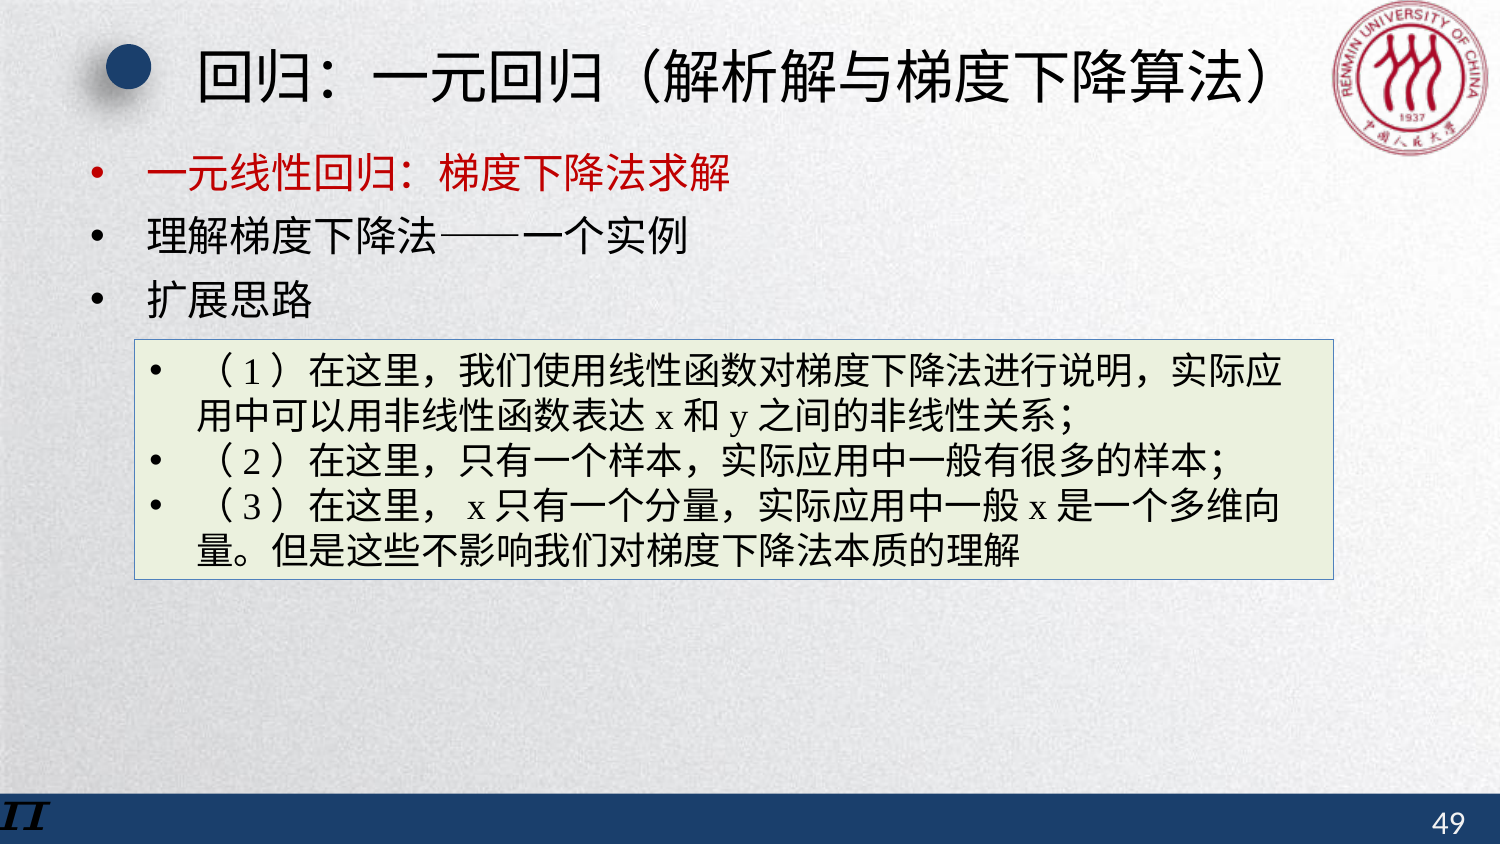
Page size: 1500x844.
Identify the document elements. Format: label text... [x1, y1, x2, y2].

title 回归：一元回归（解析解与梯度下降算法） [75, 33, 1425, 116]
text_box （1）在这里，我们使用线性函数对梯度下降法进行说明，实际应用中可以用非线性函数表达x和y之间的非线性关系； （2）在这里，只有一个样本，实际应用中一般有很多的样本； （3）在这里，x只有一个分量，实际应用中一般x是一个多维向量。但是这些不影响我们对梯度下降法本质的理解 [134, 339, 1334, 580]
picture [0, 0, 1500, 793]
list 一元线性回归：梯度下降法求解 理解梯度下降法——一个实例 扩展思路 [75, 134, 1425, 781]
